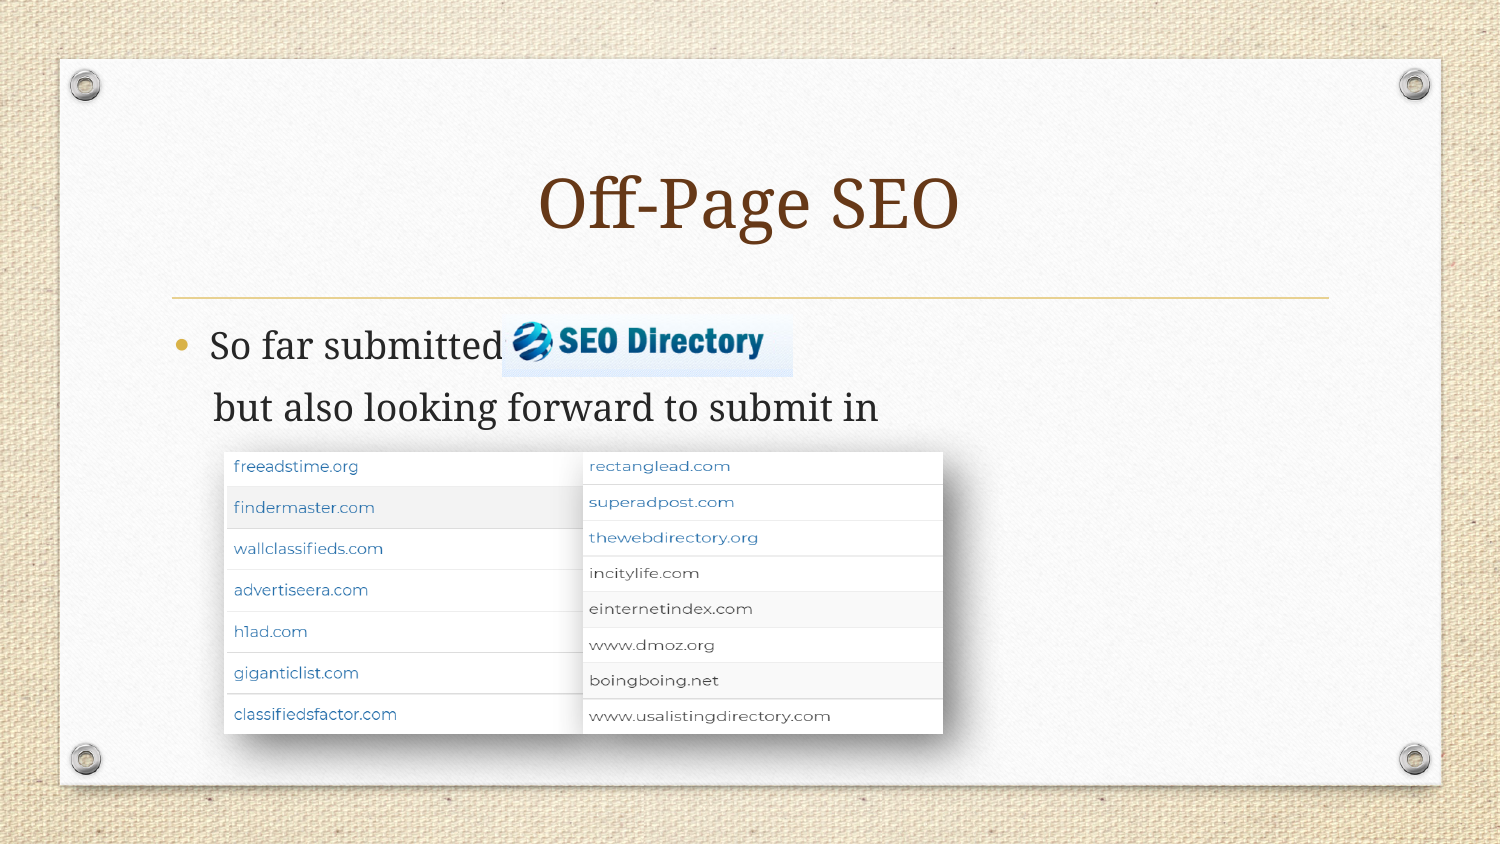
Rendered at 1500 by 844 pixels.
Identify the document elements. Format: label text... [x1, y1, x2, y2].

title Off-Page SEO [159, 120, 1341, 282]
picture [0, 0, 1500, 844]
list So far submitted in but also looking forward to submit in [159, 314, 1341, 723]
